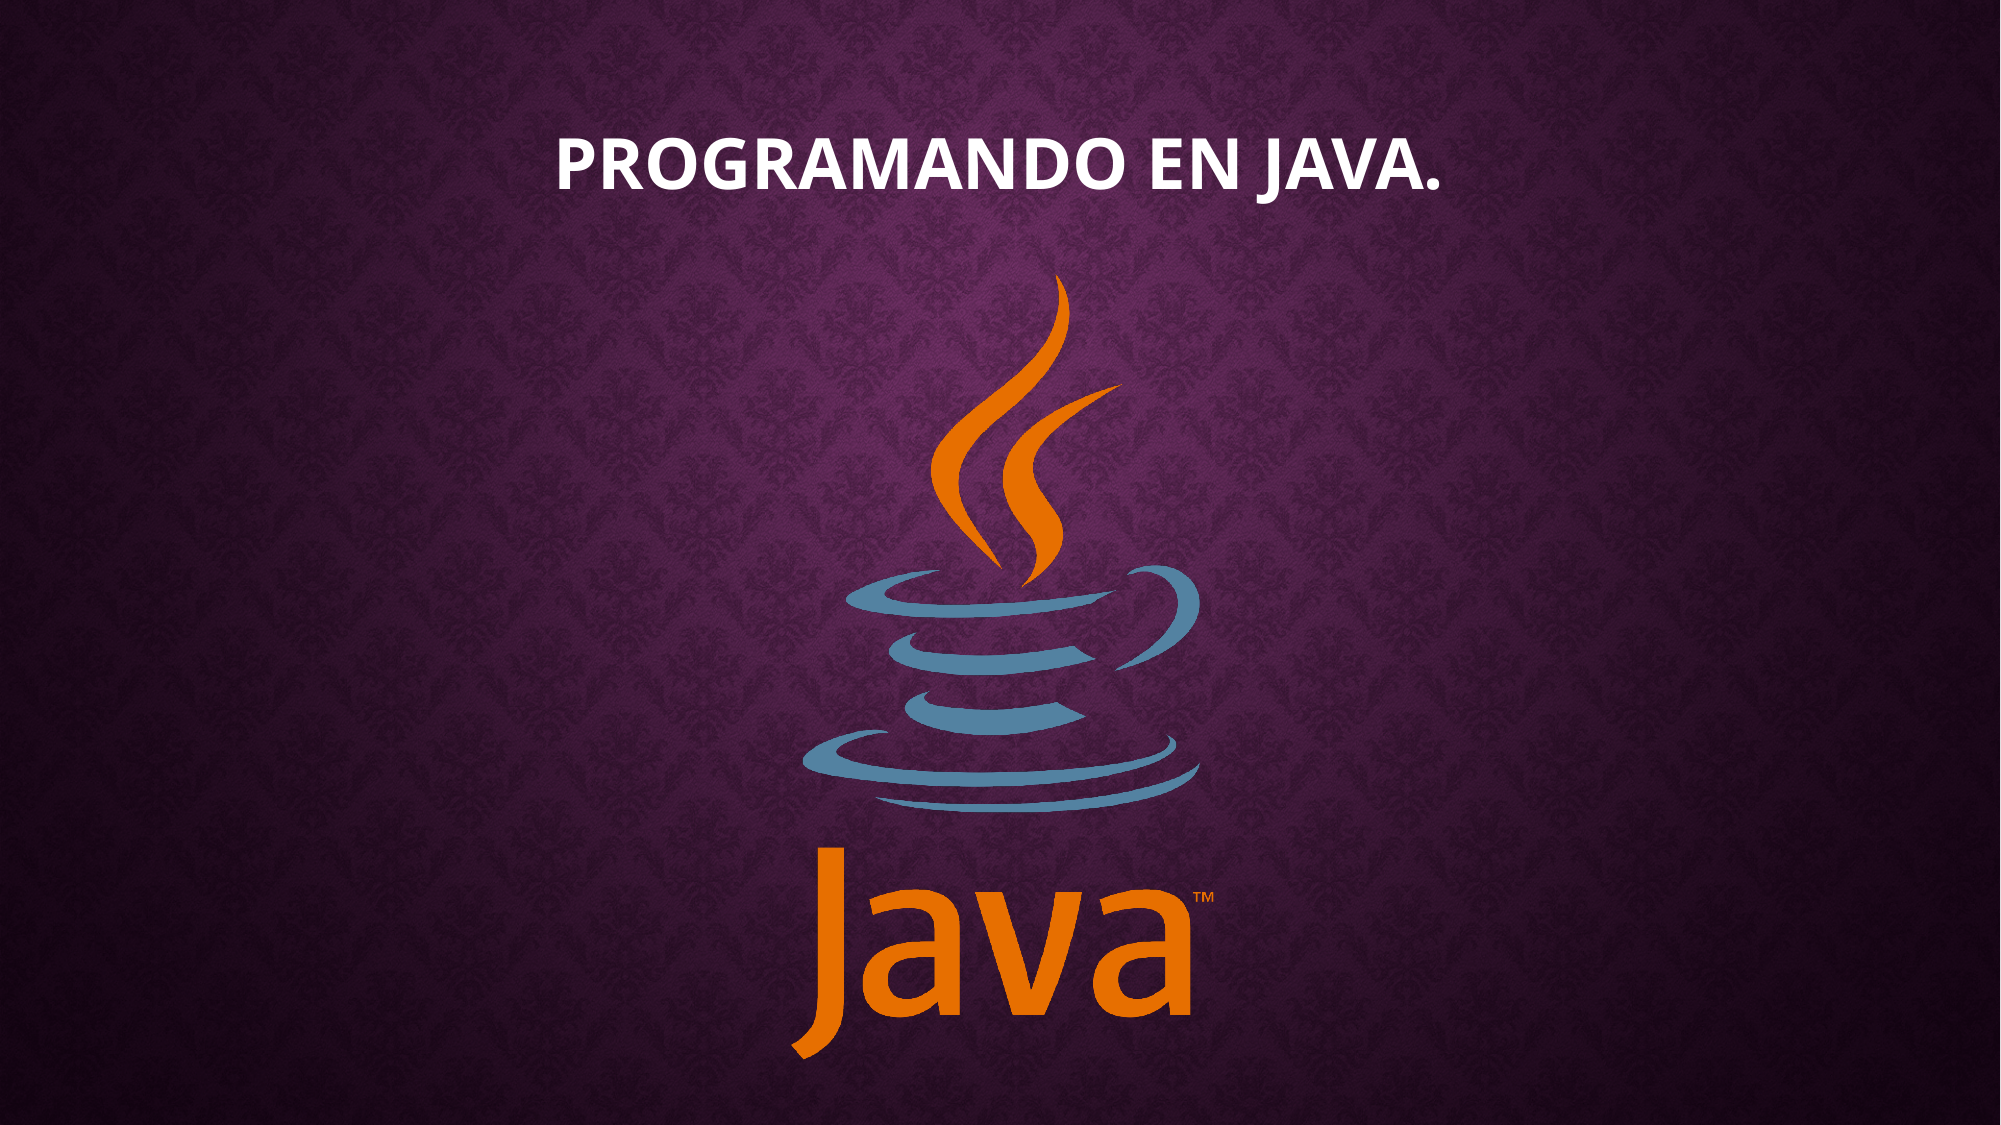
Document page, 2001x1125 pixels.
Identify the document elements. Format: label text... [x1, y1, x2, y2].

title Programando en java. [149, 99, 1849, 318]
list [780, 266, 1218, 1067]
